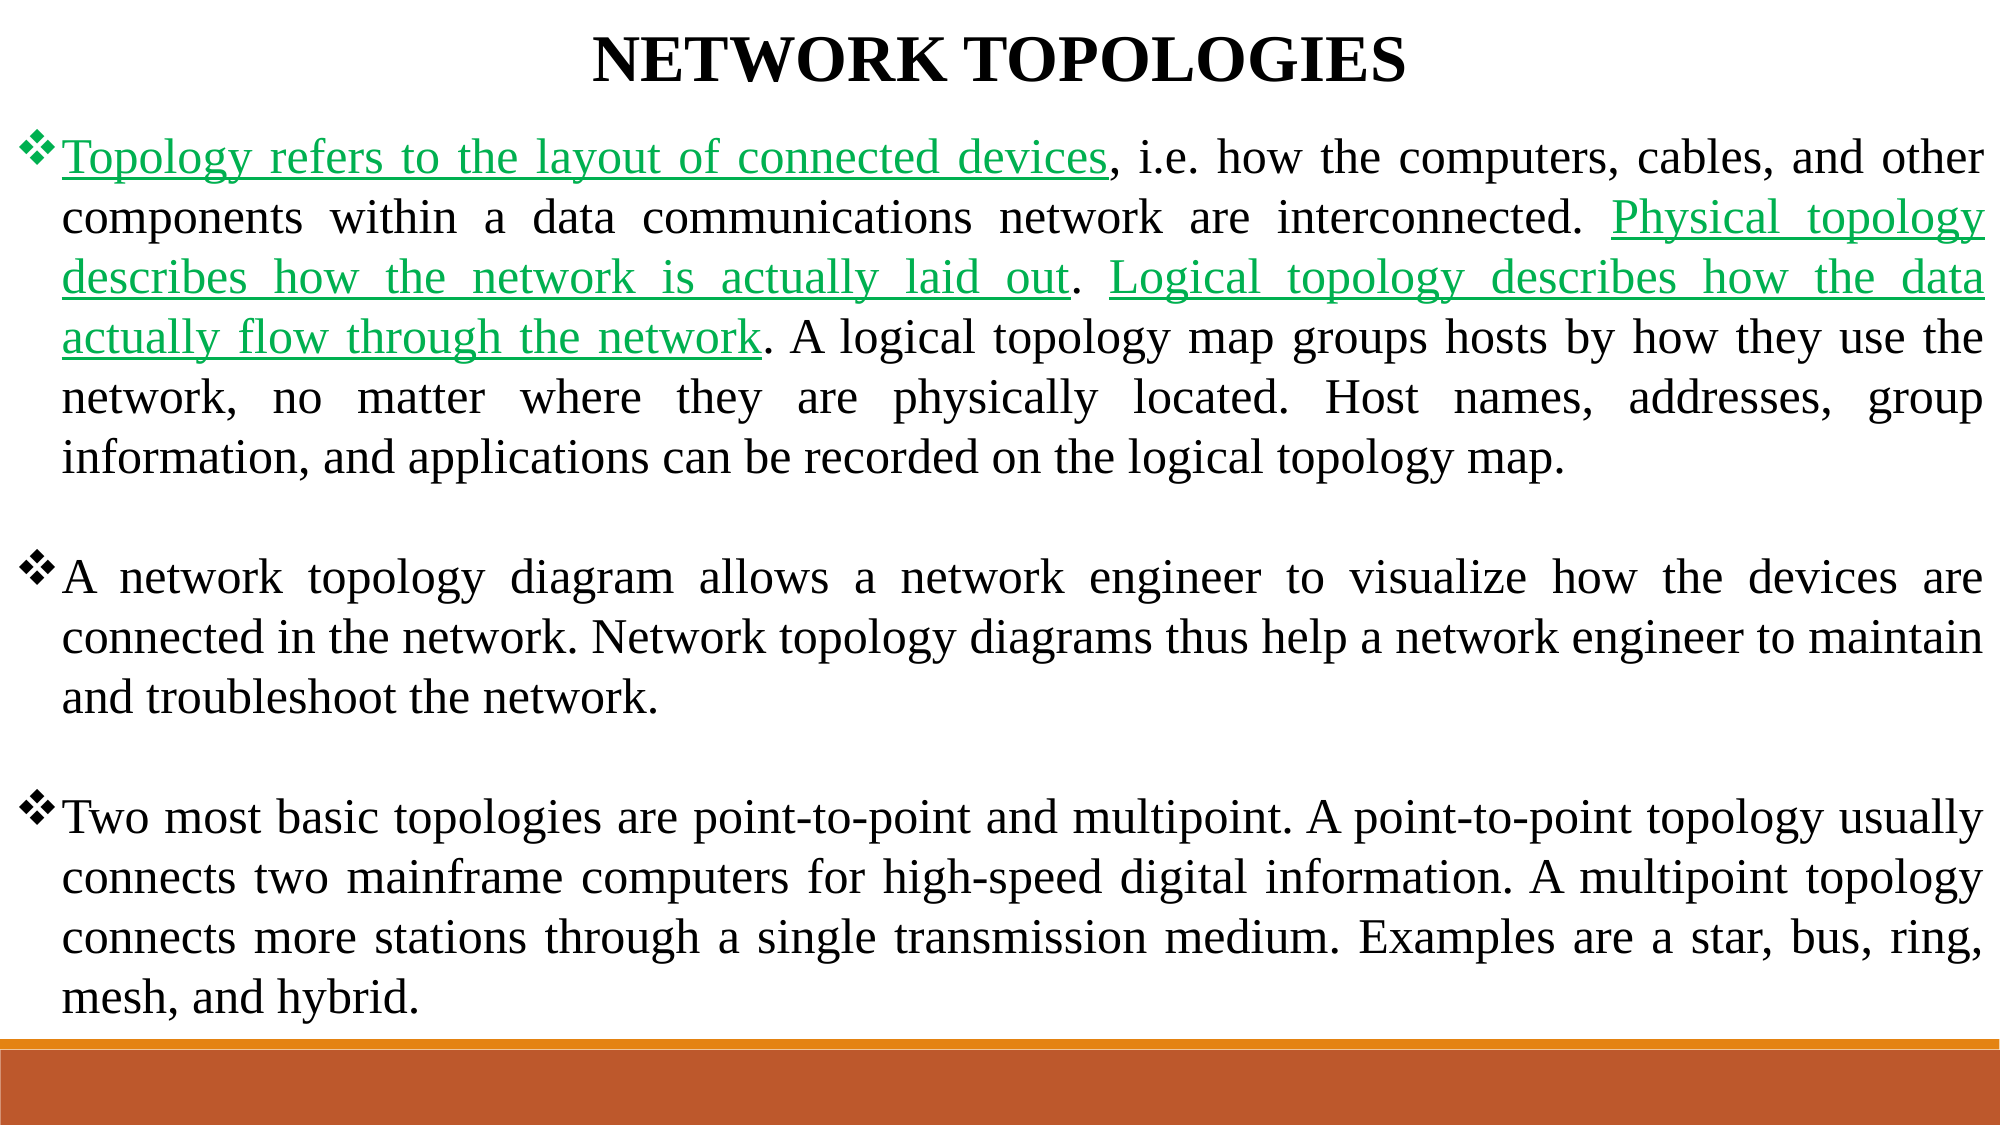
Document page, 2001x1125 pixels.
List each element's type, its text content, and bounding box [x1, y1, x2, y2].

text_box Topology refers to the layout of connected devices, i.e. how the computers, cables, and other components within a data communications network are interconnected. Physical topology describes how the network is actually laid out. Logical topology describes how the data actually flow through the network. A logical topology map groups hosts by how they use the network, no matter where they are physically located. Host names, addresses, group information, and applications can be recorded on the logical topology map. A network topology diagram allows a network engineer to visualize how the devices are connected in the network. Network topology diagrams thus help a network engineer to maintain and troubleshoot the network. Two most basic topologies are point-to-point and multipoint. A point-to-point topology usually connects two mainframe computers for high-speed digital information. A multipoint topology connects more stations through a single transmission medium. Examples are a star, bus, ring, mesh, and hybrid. [0, 116, 2000, 1032]
text_box NETWORK TOPOLOGIES [0, 7, 2000, 102]
